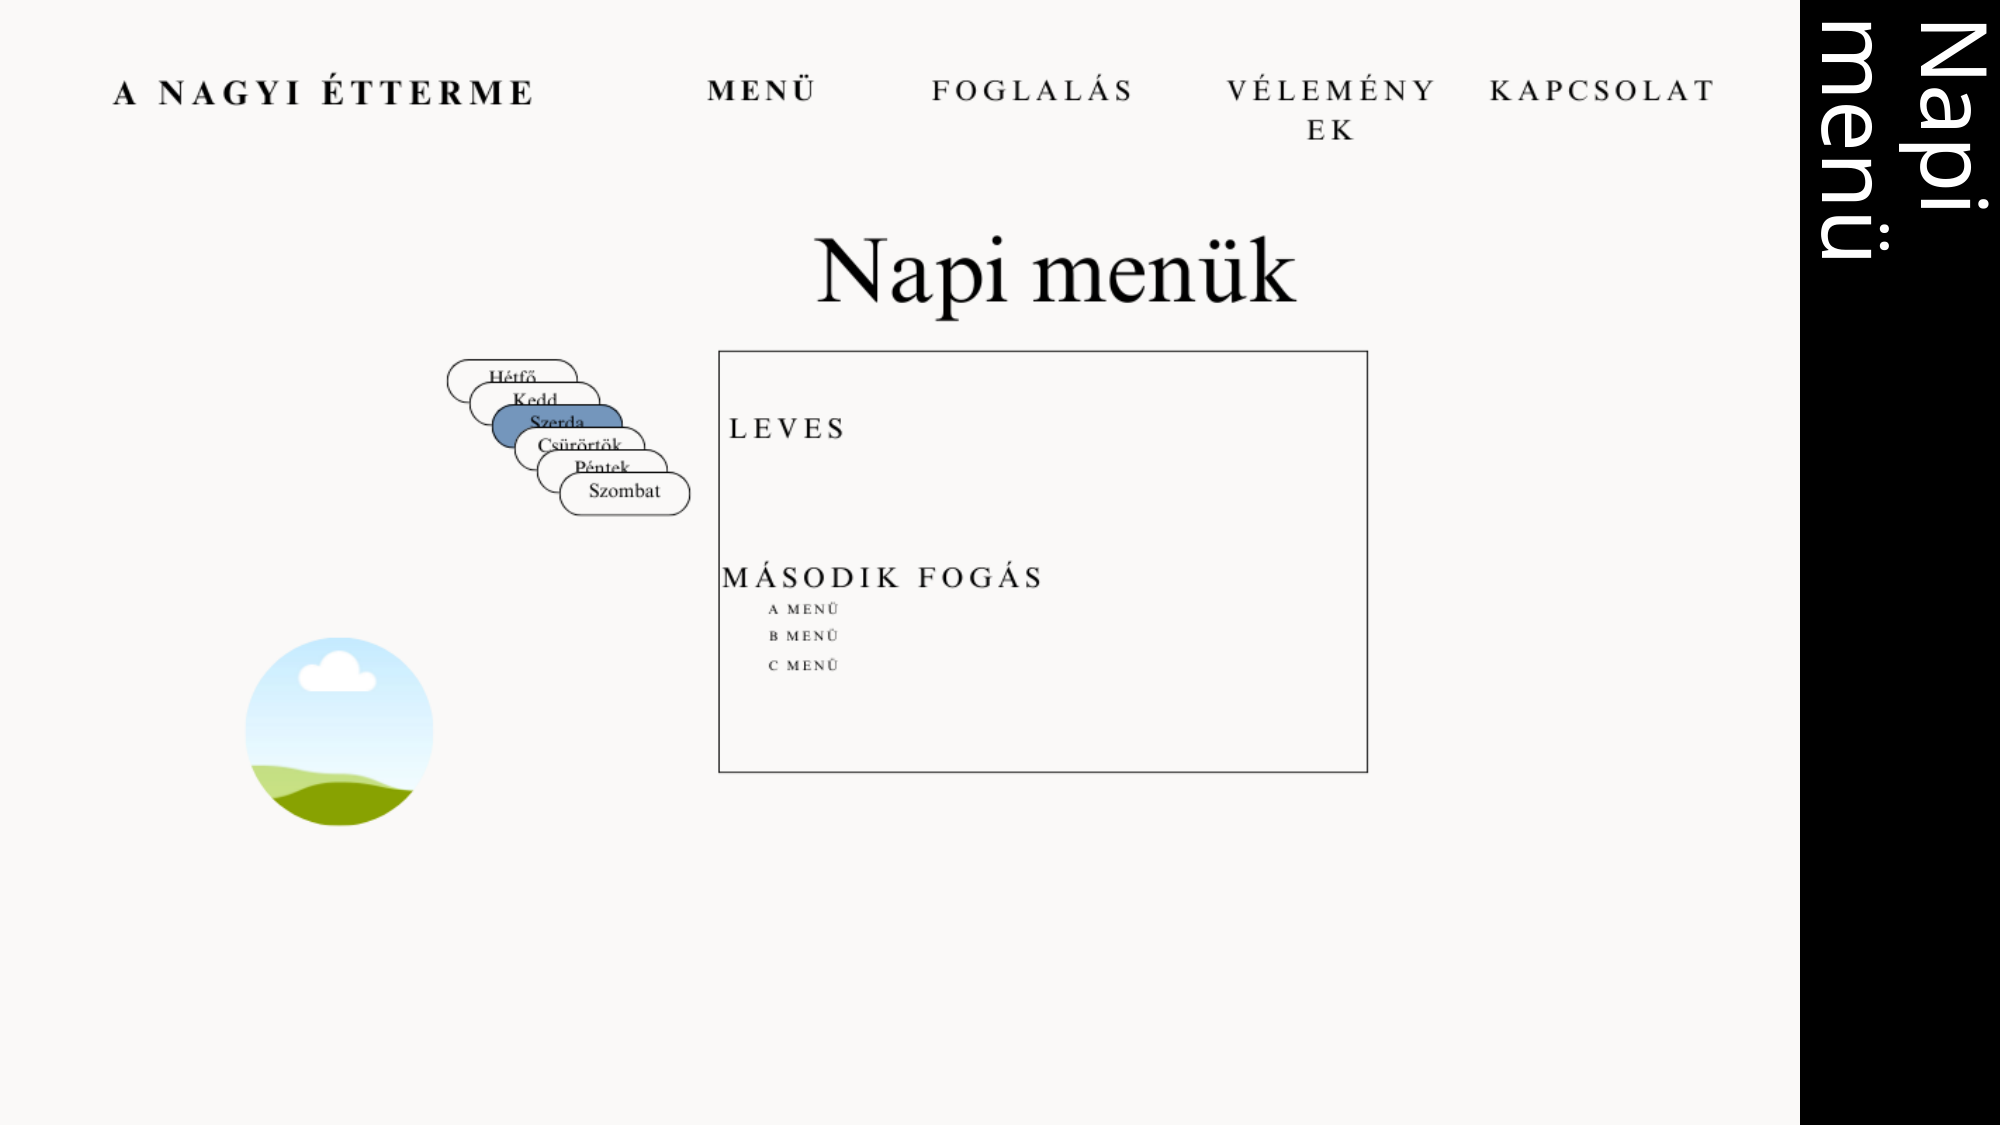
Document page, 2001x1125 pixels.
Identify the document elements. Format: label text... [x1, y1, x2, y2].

title Napi menü [1802, 0, 2000, 489]
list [0, 0, 1801, 1125]
